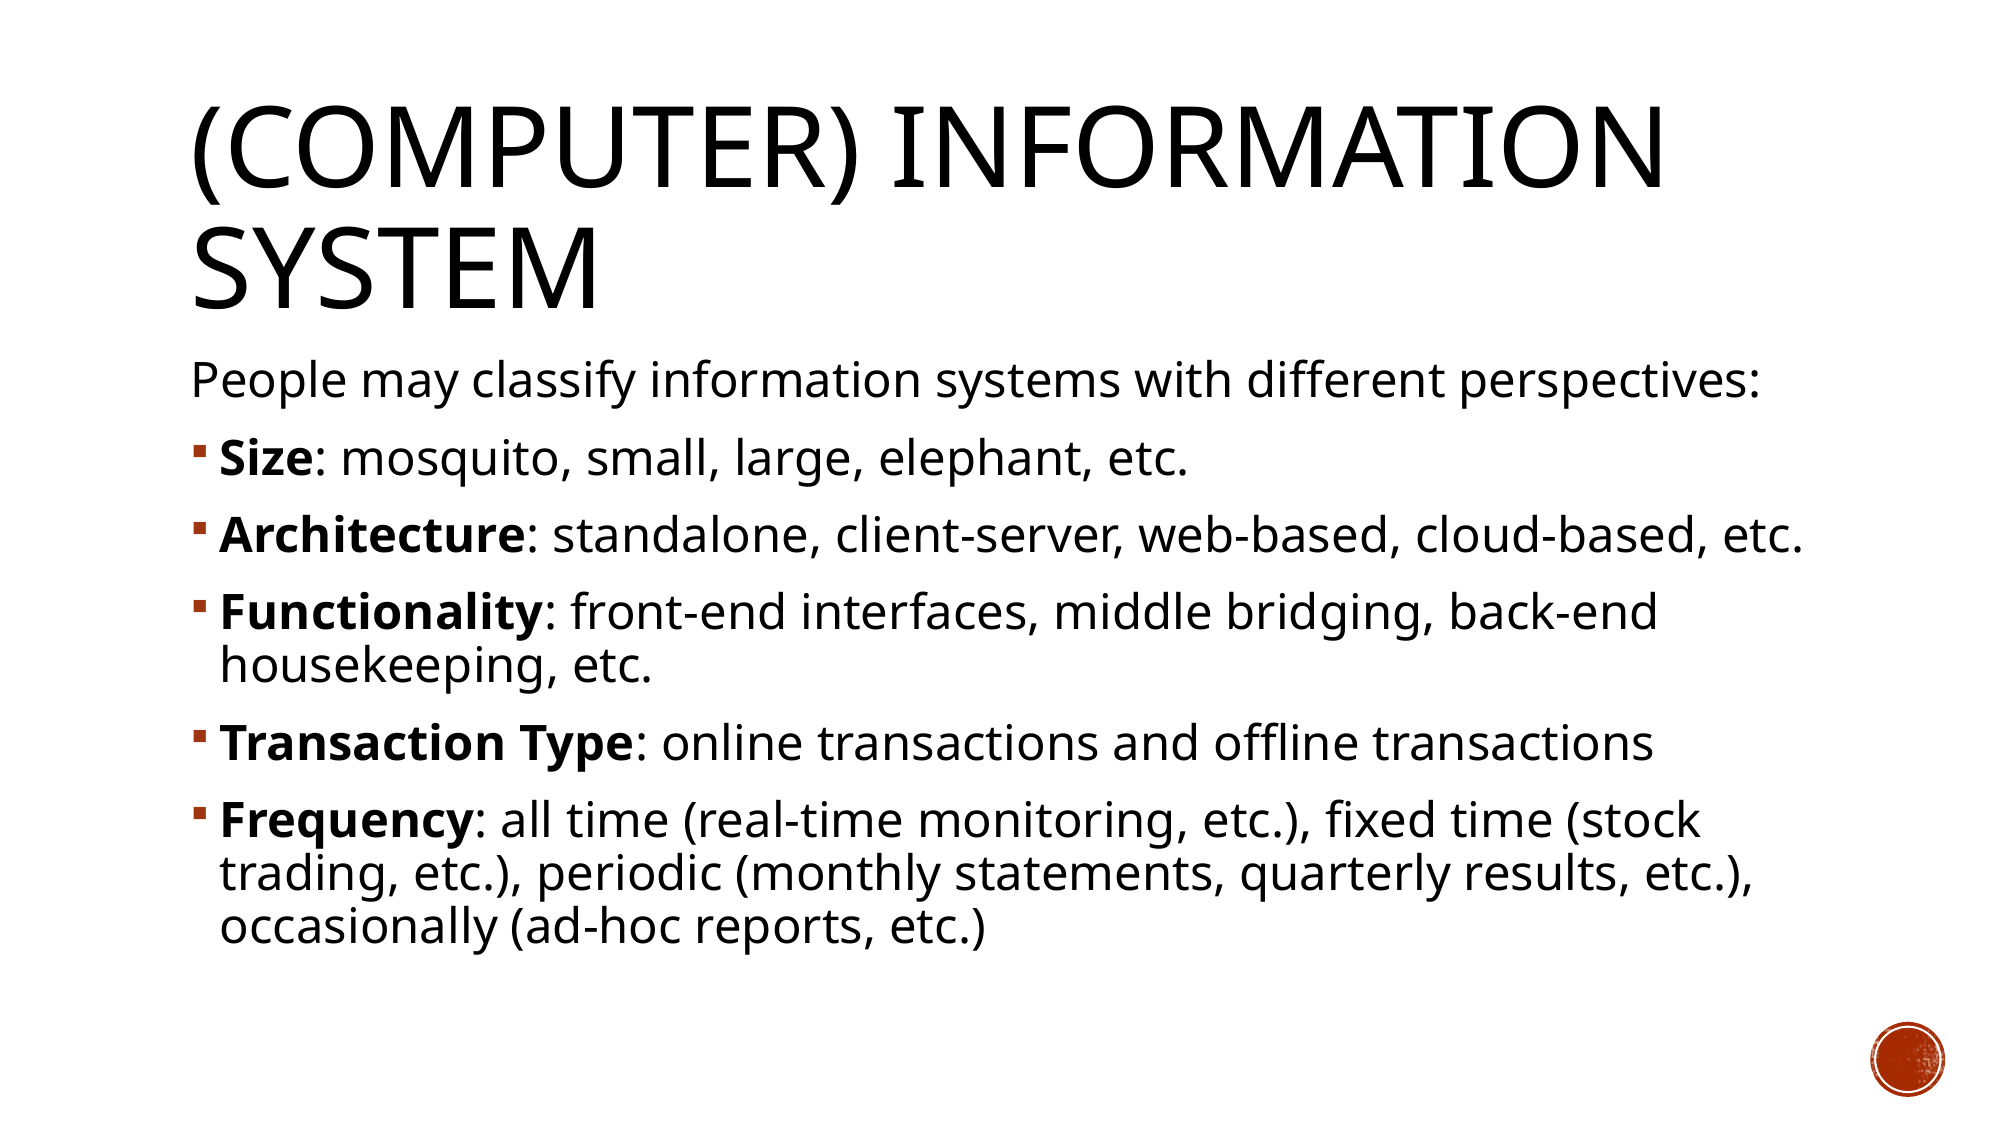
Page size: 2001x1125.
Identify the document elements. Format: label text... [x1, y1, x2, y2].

title (computer) Information System [175, 79, 1826, 344]
list People may classify information systems with different perspectives: Size: mosquito, small, large, elephant, etc. Architecture: standalone, client-server, web-based, cloud-based, etc. Functionality: front-end interfaces, middle bridging, back-end housekeeping, etc. Transaction Type: online transactions and offline transactions Frequency: all time (real-time monitoring, etc.), fixed time (stock trading, etc.), periodic (monthly statements, quarterly results, etc.), occasionally (ad-hoc reports, etc.) [175, 348, 1826, 1013]
